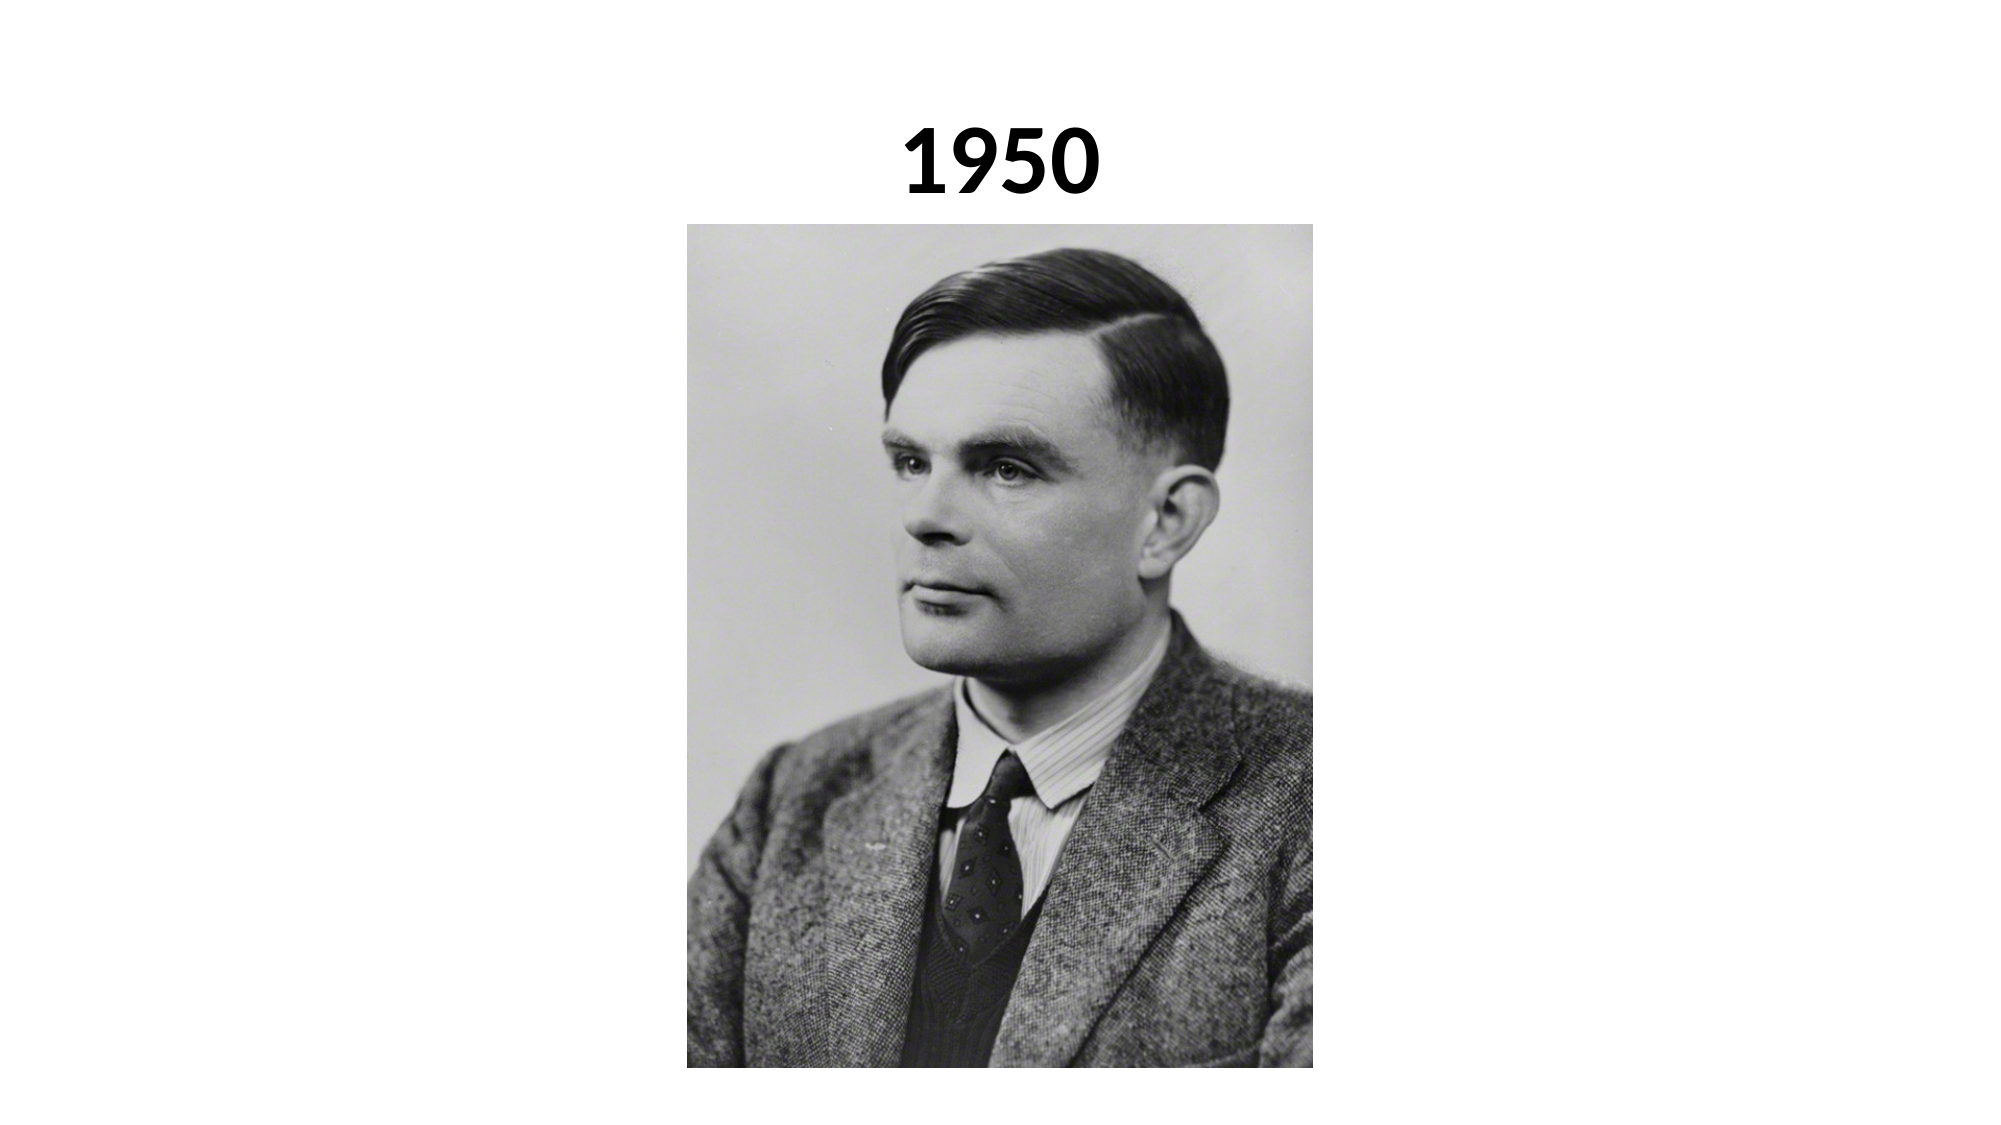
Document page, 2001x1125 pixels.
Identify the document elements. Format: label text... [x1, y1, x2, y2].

text_box 1950 [883, 86, 1117, 221]
picture [687, 224, 1313, 1068]
